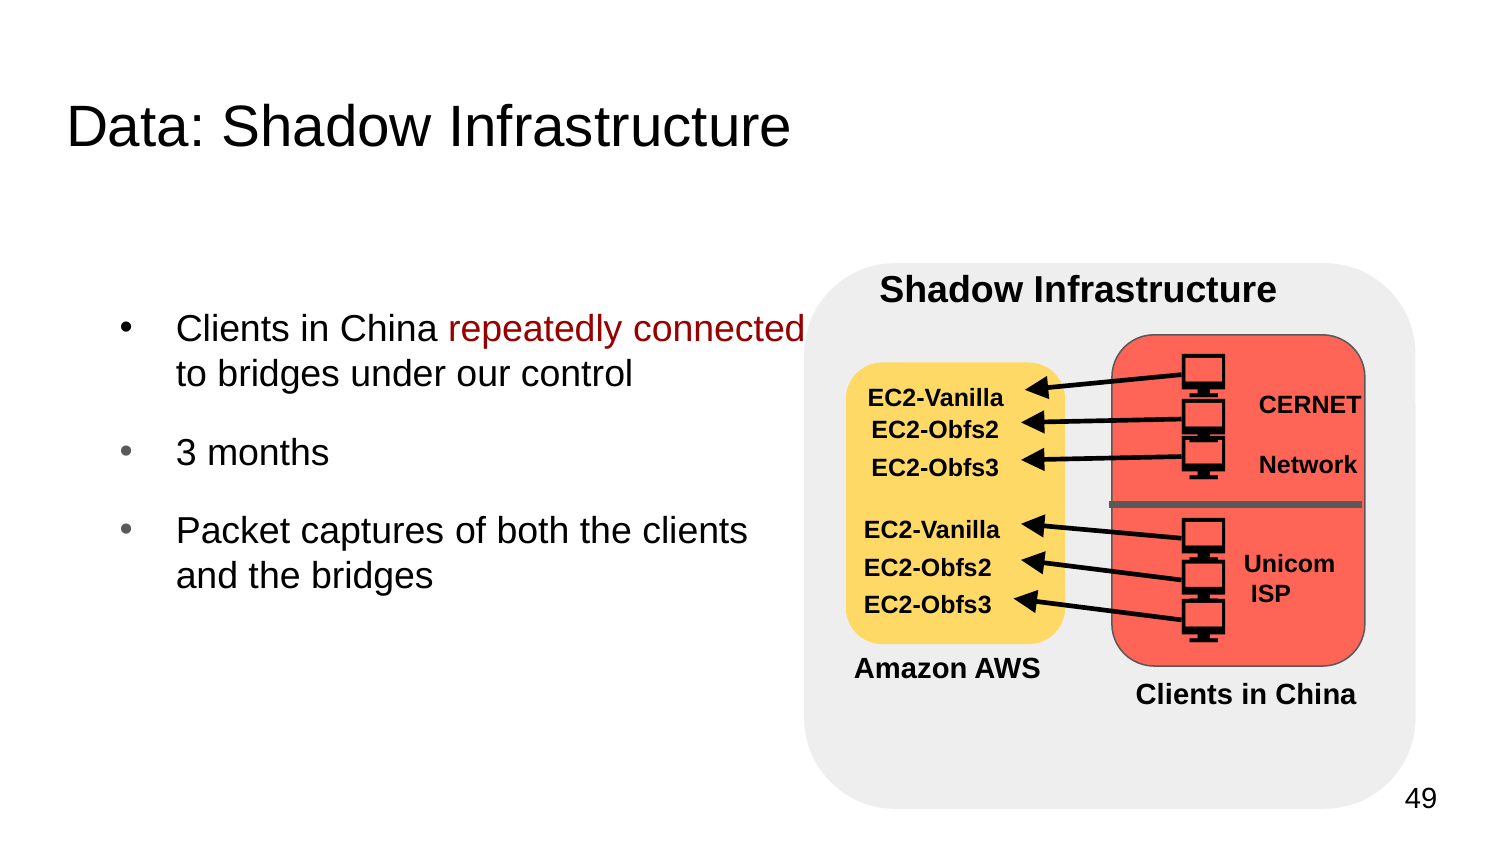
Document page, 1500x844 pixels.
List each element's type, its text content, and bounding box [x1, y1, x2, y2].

slide_number 49 [1389, 764, 1480, 830]
title Data: Shadow Infrastructure [51, 72, 1449, 167]
text_box Clients in China repeatedly connected to bridges under our control 3 months Packet captures of both the clients and the bridges [85, 289, 835, 801]
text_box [834, 249, 1388, 717]
text_box [835, 293, 1416, 809]
